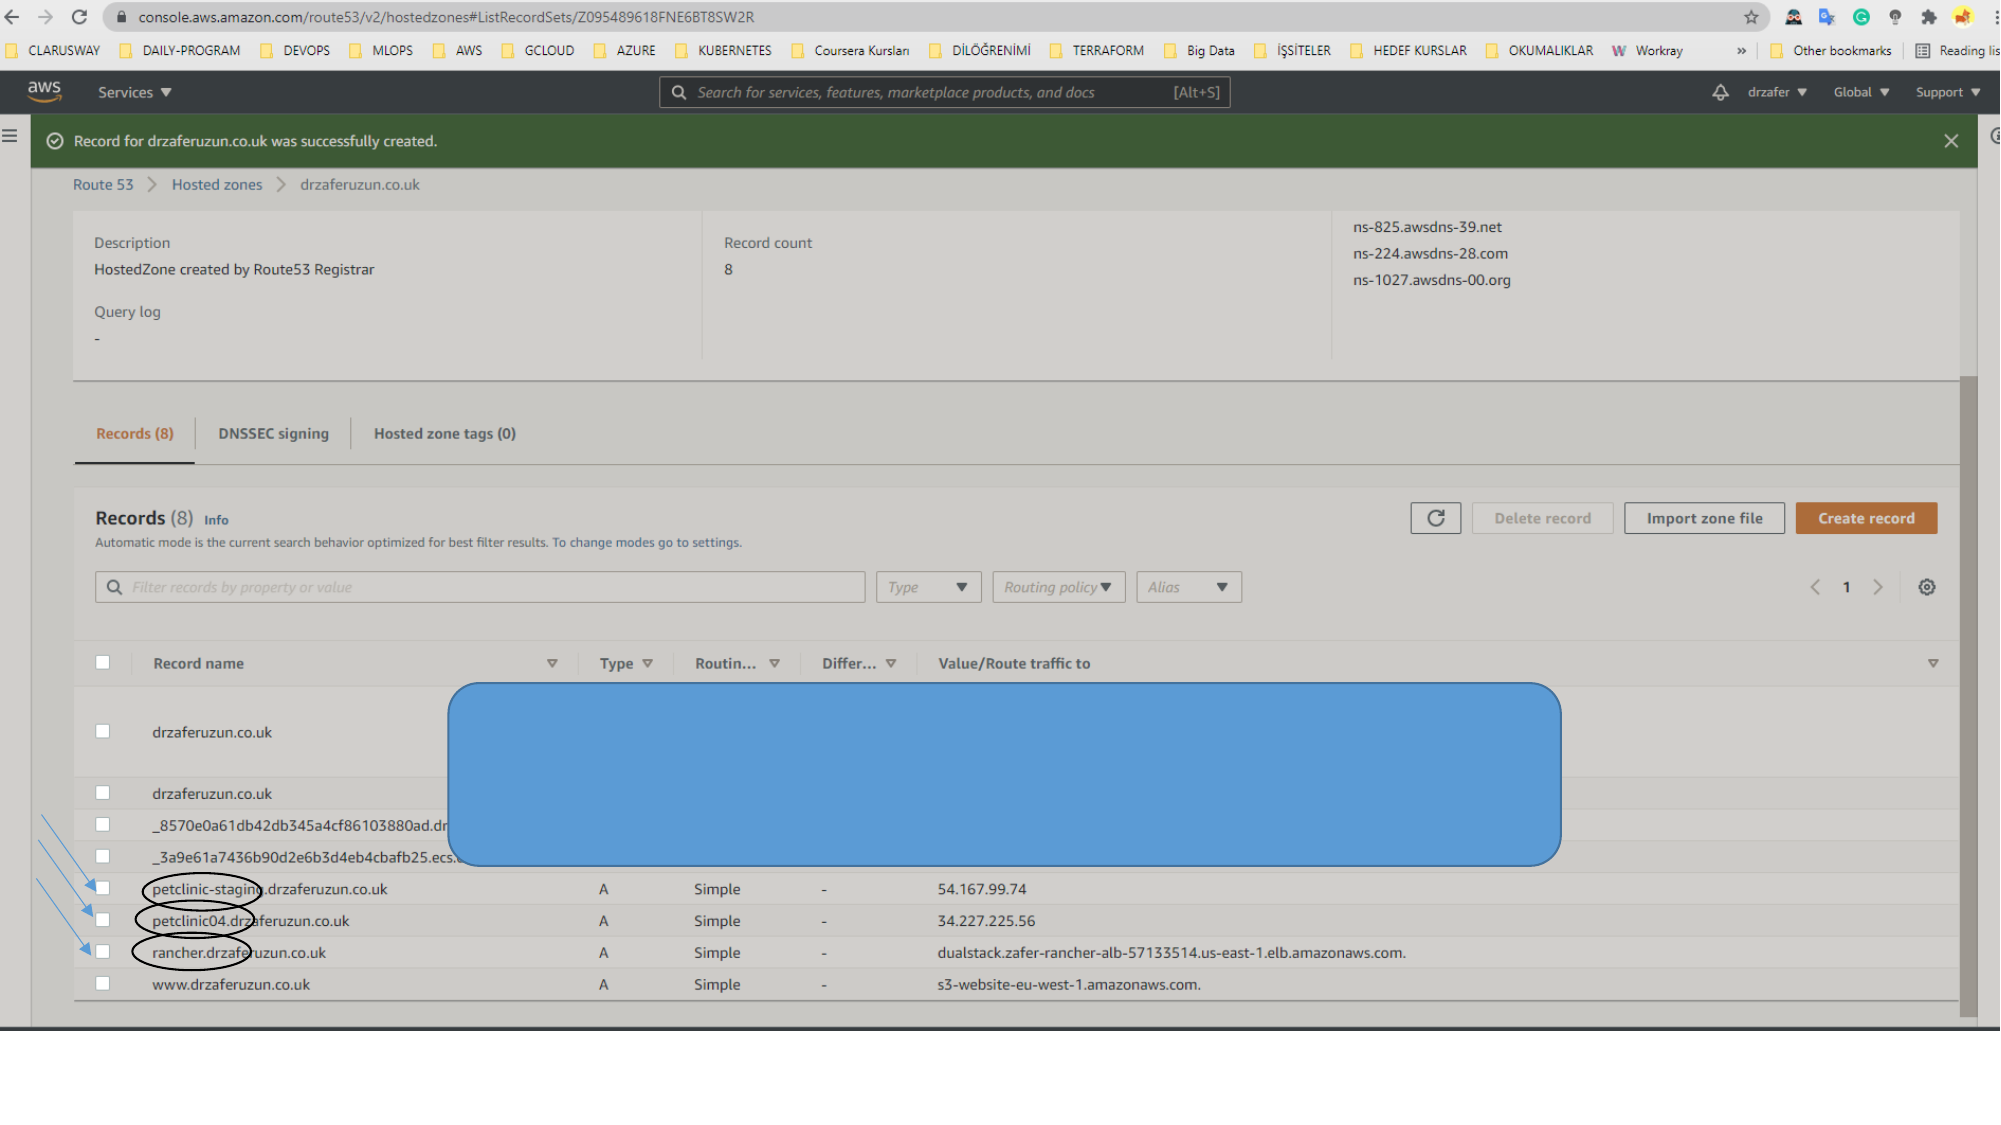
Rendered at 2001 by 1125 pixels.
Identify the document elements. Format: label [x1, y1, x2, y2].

picture [0, 0, 2000, 1031]
text_box [38, 839, 255, 939]
text_box [36, 878, 251, 971]
text_box [41, 814, 262, 911]
